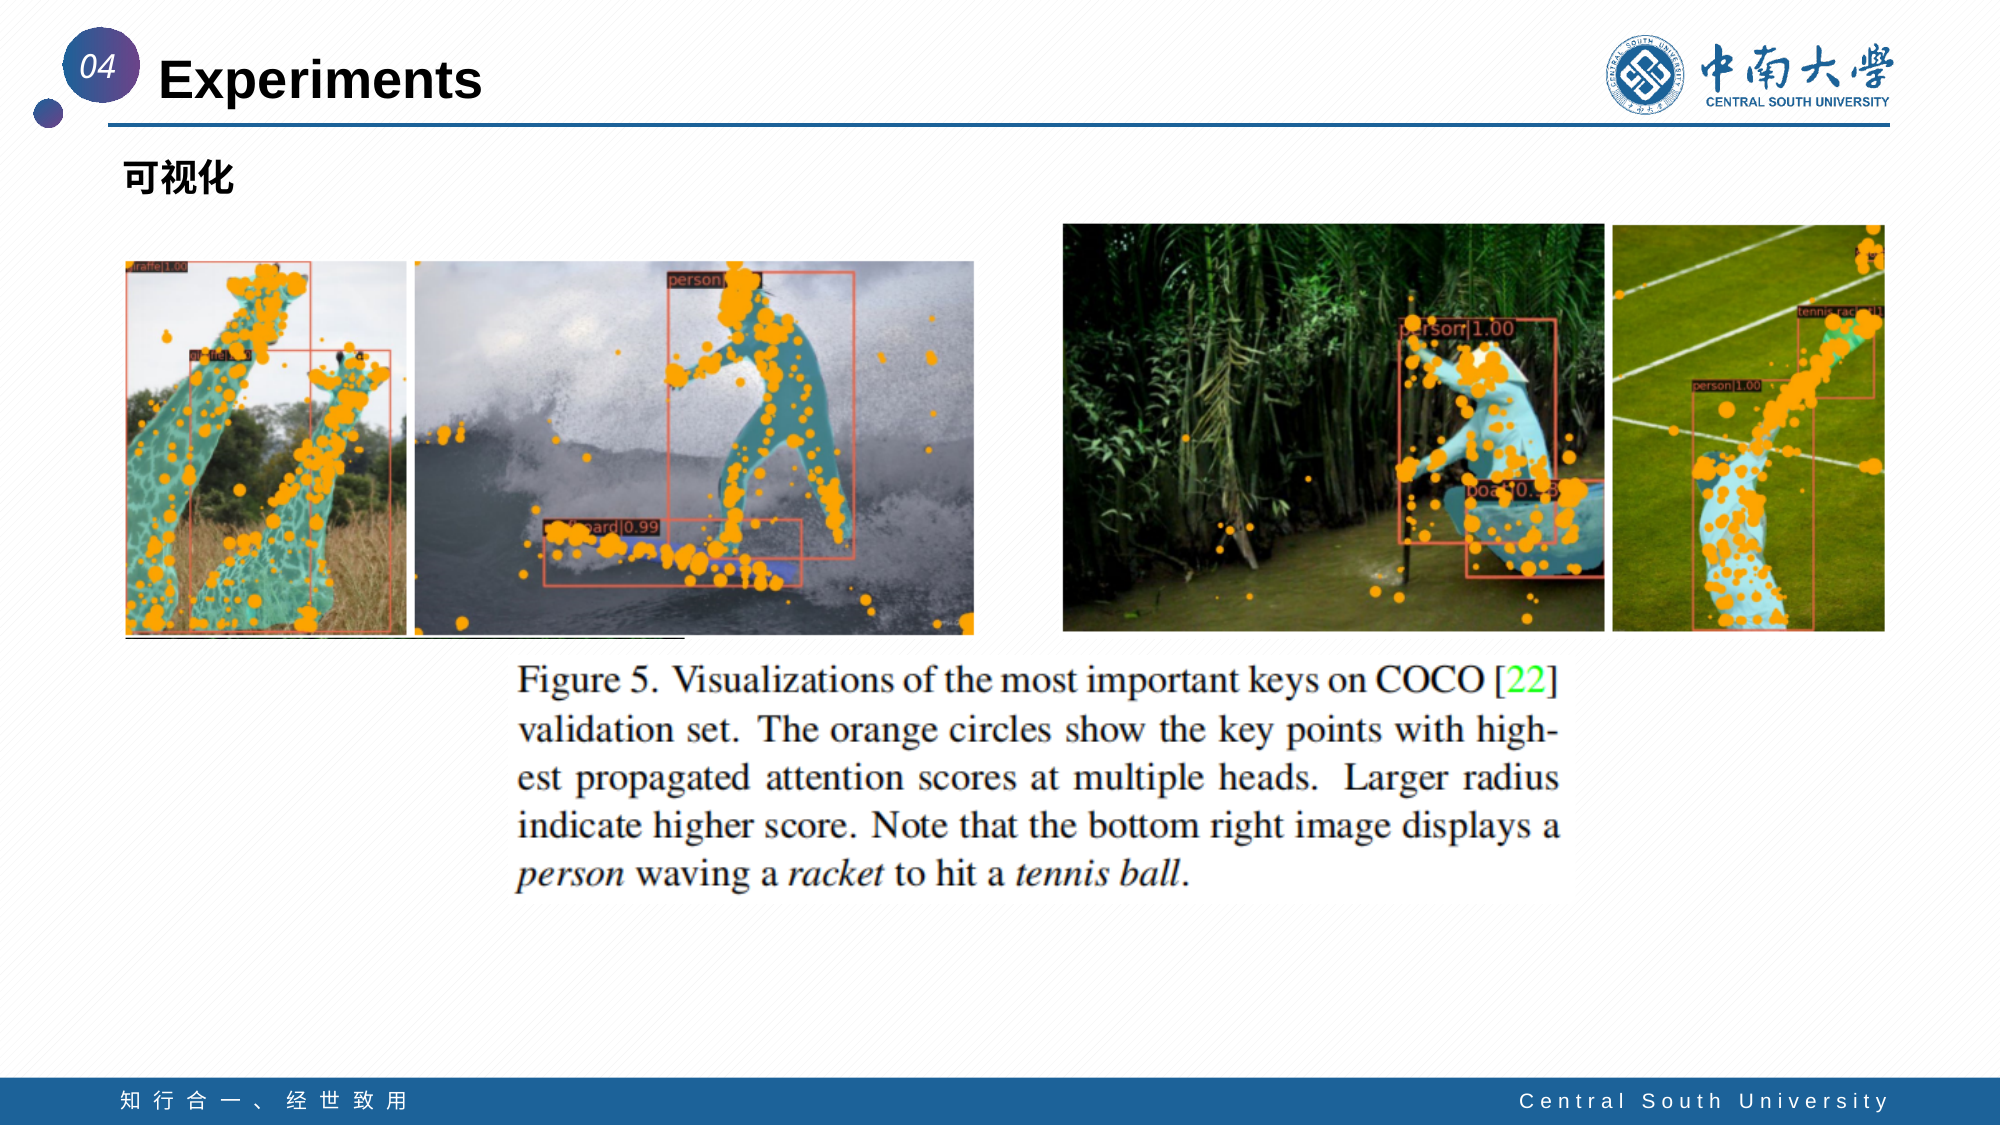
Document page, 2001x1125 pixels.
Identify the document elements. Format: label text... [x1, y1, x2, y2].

picture [508, 655, 1576, 904]
picture [1595, 28, 1907, 121]
picture [1058, 223, 1890, 639]
text_box 可视化 [108, 146, 299, 207]
text_box 知行合一、经世致用 [105, 1080, 423, 1120]
text_box Central South University [1504, 1080, 1902, 1120]
text_box [0, 1077, 2000, 1125]
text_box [33, 26, 153, 128]
picture [123, 259, 979, 639]
text_box Experiments [158, 0, 1190, 118]
